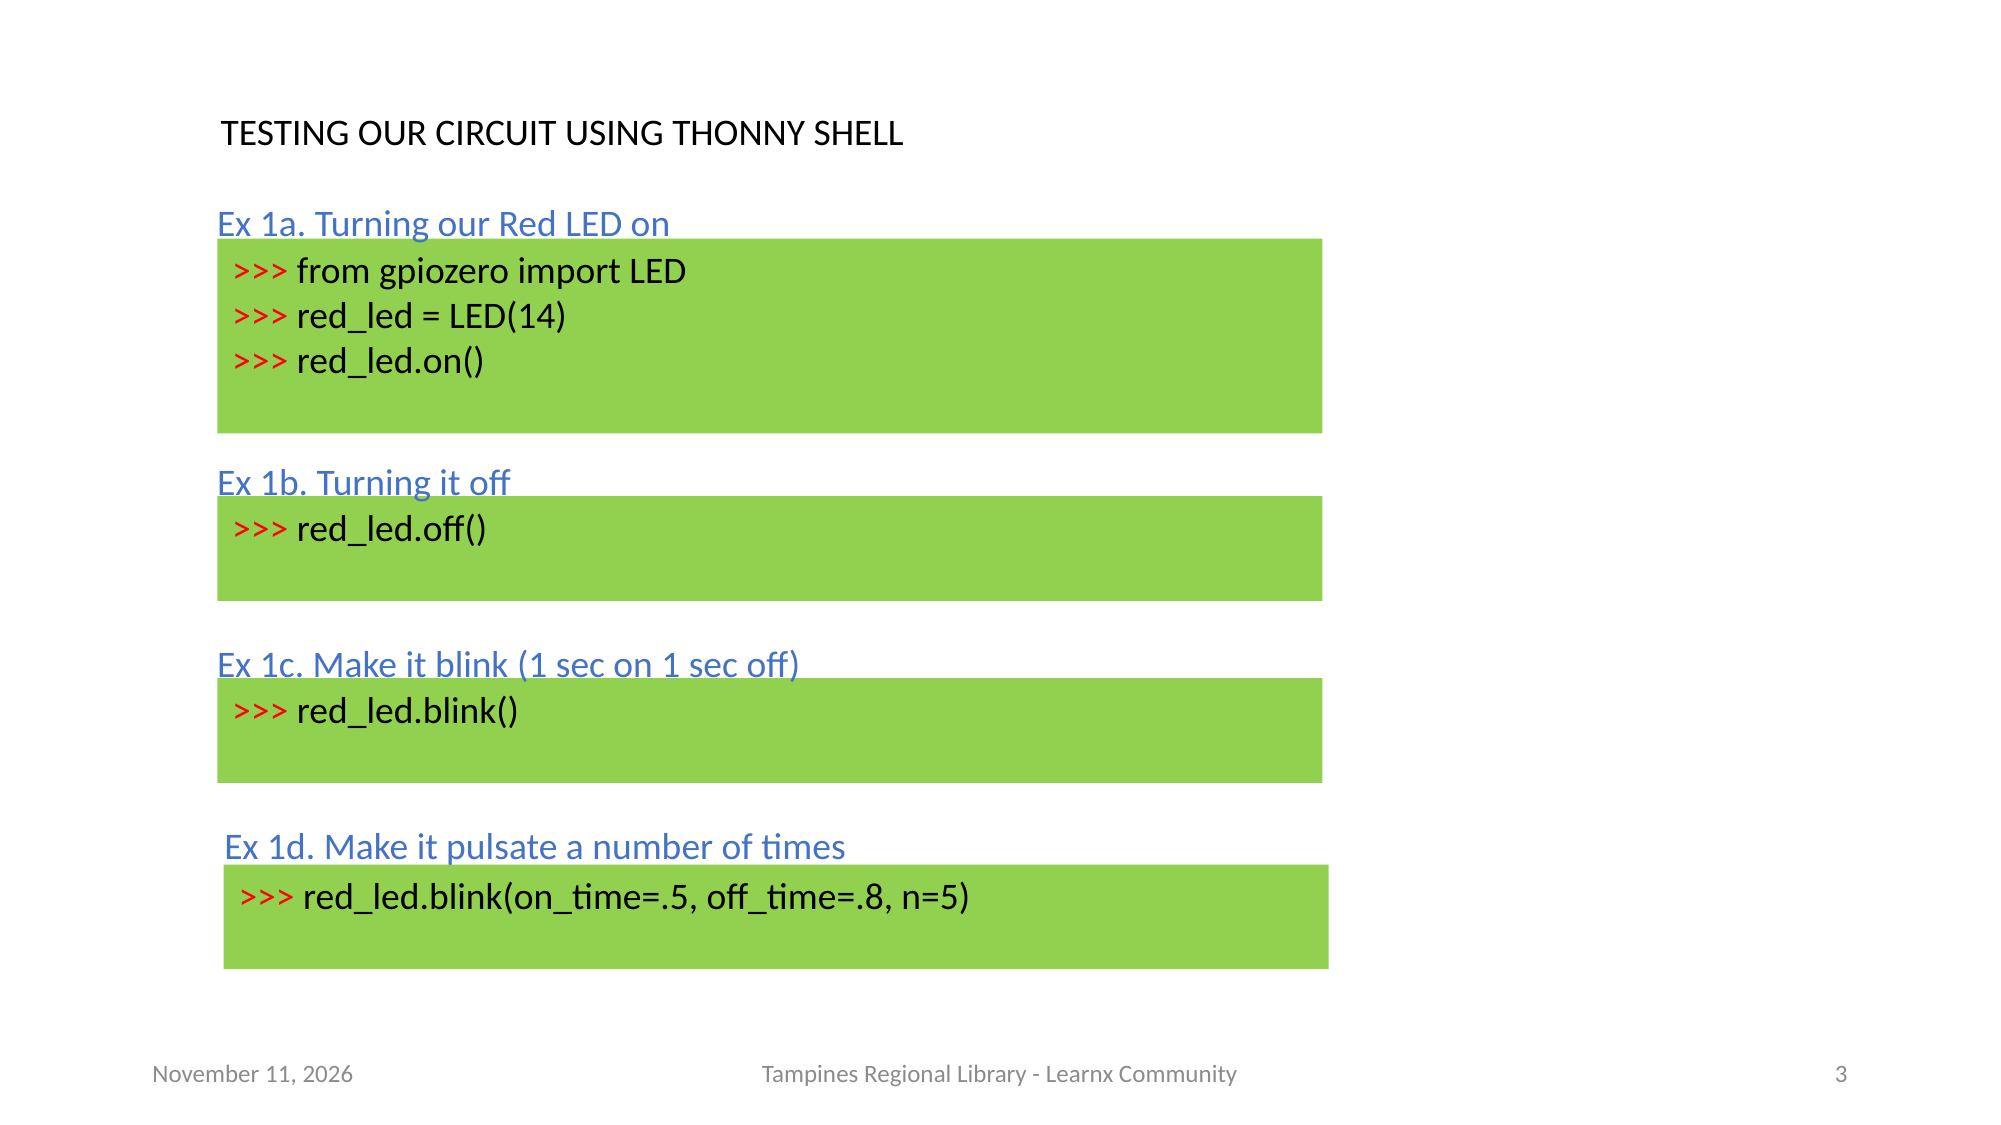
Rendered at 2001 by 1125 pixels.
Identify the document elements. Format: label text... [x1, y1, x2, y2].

footer Tampines Regional Library - Learnx Community [662, 1042, 1338, 1103]
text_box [202, 632, 1323, 785]
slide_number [137, 1042, 588, 1103]
text_box >>> from gpiozero import LED >>> red_led = LED(14) >>> red_led.on() [217, 238, 1323, 434]
text_box TESTING OUR CIRCUIT USING THONNY SHELL [205, 100, 920, 161]
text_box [202, 450, 1323, 603]
text_box Ex 1a. Turning our Red LED on [202, 191, 777, 251]
slide_number 3 [1412, 1042, 1863, 1103]
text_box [209, 814, 1329, 971]
